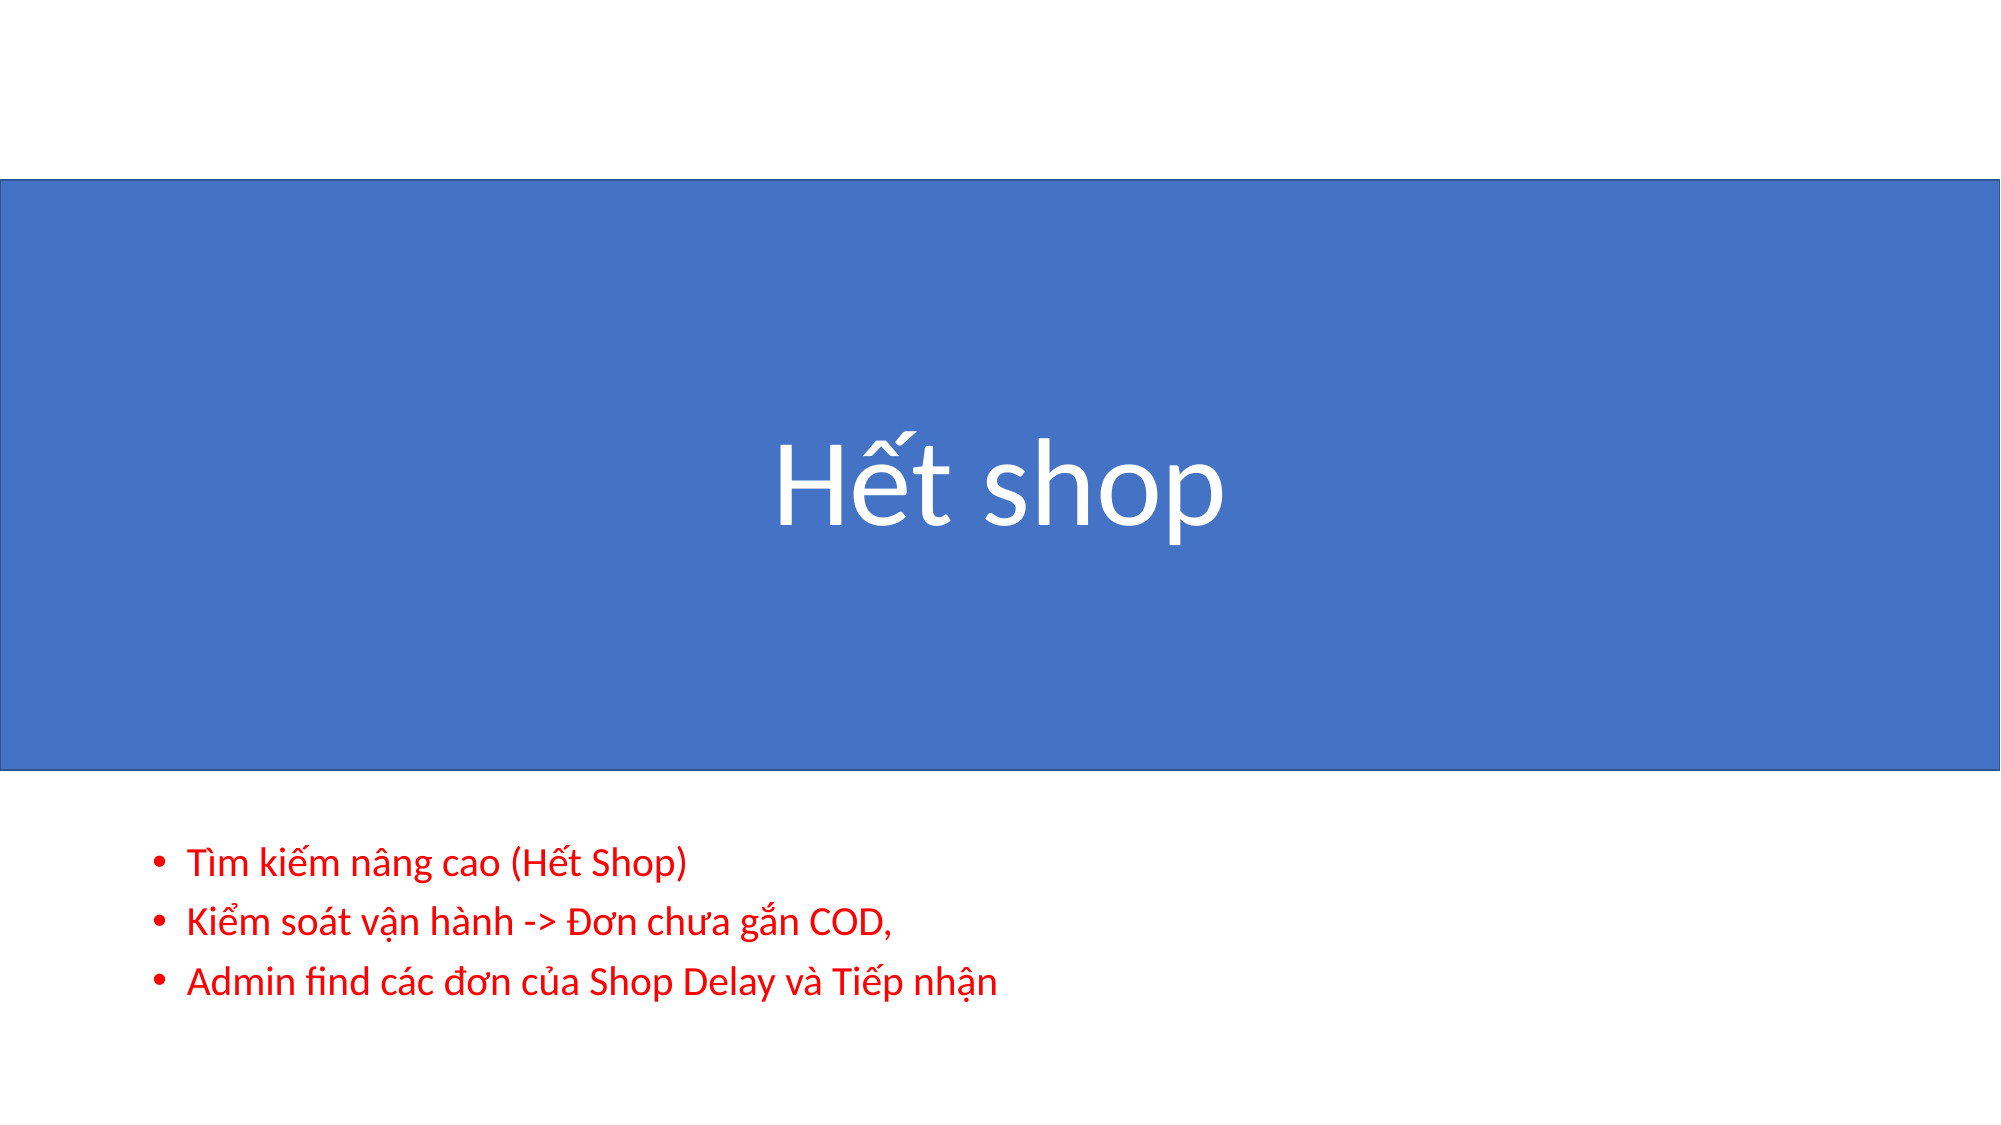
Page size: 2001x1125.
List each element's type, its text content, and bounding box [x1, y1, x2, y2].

text_box Hết shop [0, 179, 2000, 771]
list Tìm kiếm nâng cao (Hết Shop) Kiểm soát vận hành -> Đơn chưa gắn COD, Admin find các đơn của Shop Delay và Tiếp nhận [137, 833, 1863, 1014]
